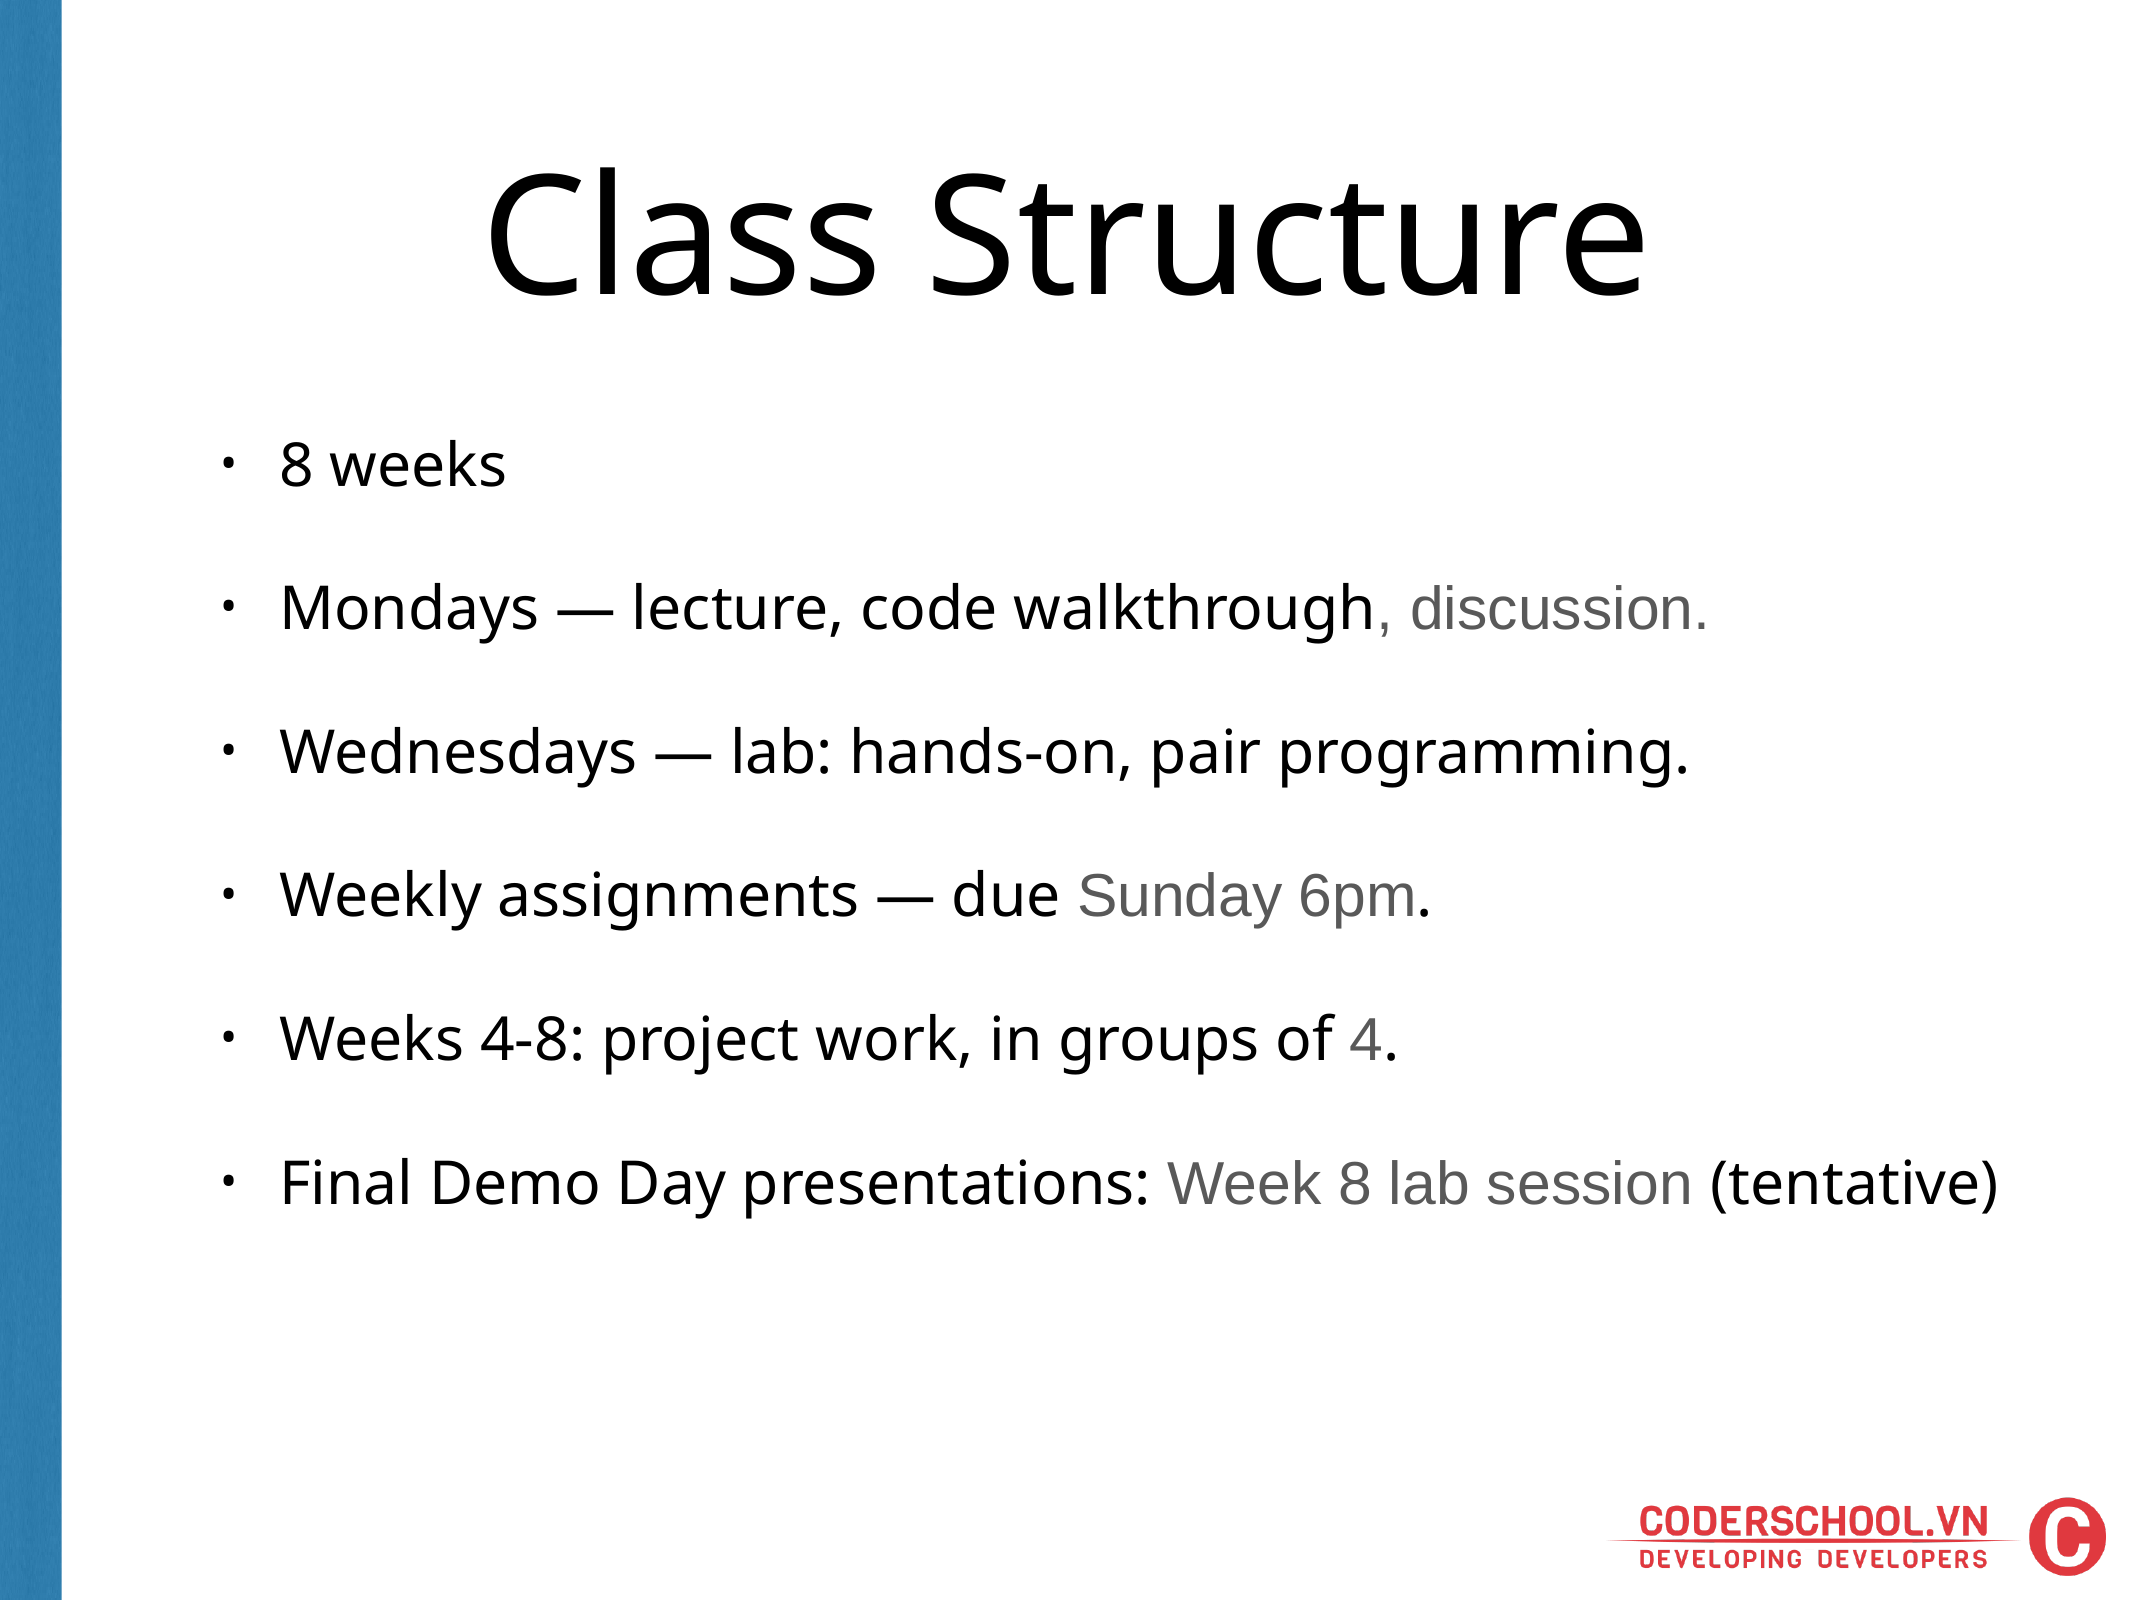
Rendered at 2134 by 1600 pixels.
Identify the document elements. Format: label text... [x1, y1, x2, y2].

list 8 weeks Mondays — lecture, code walkthrough, discussion. Wednesdays — lab: hands-on, pair programming. Weekly assignments — due Sunday 6pm. Weeks 4-8: project work, in groups of 4. Final Demo Day presentations: Week 8 lab session (tentative) [211, 411, 2033, 1230]
text_box [0, 0, 62, 1600]
picture [1605, 1489, 2106, 1584]
title Class Structure [72, 138, 2061, 317]
